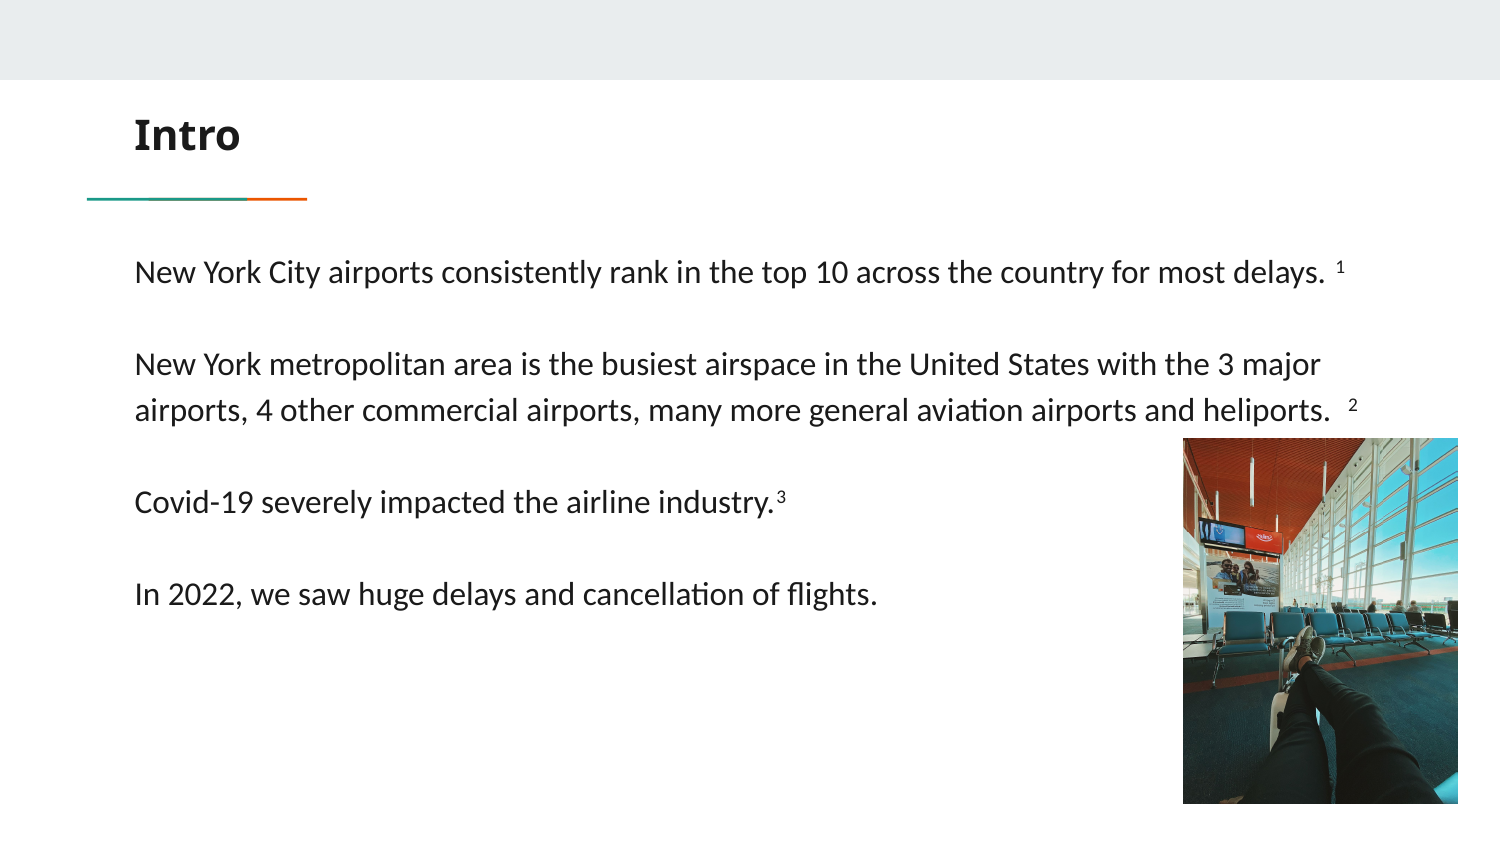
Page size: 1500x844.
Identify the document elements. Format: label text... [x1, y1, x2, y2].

picture [1182, 438, 1458, 805]
title Intro [119, 90, 1381, 178]
list New York City airports consistently rank in the top 10 across the country for most delays. 1 New York metropolitan area is the busiest airspace in the United States with the 3 major airports, 4 other commercial airports, many more general aviation airports and heliports. 2 Covid-19 severely impacted the airline industry.3 In 2022, we saw huge delays and cancellation of flights. [119, 229, 1381, 712]
